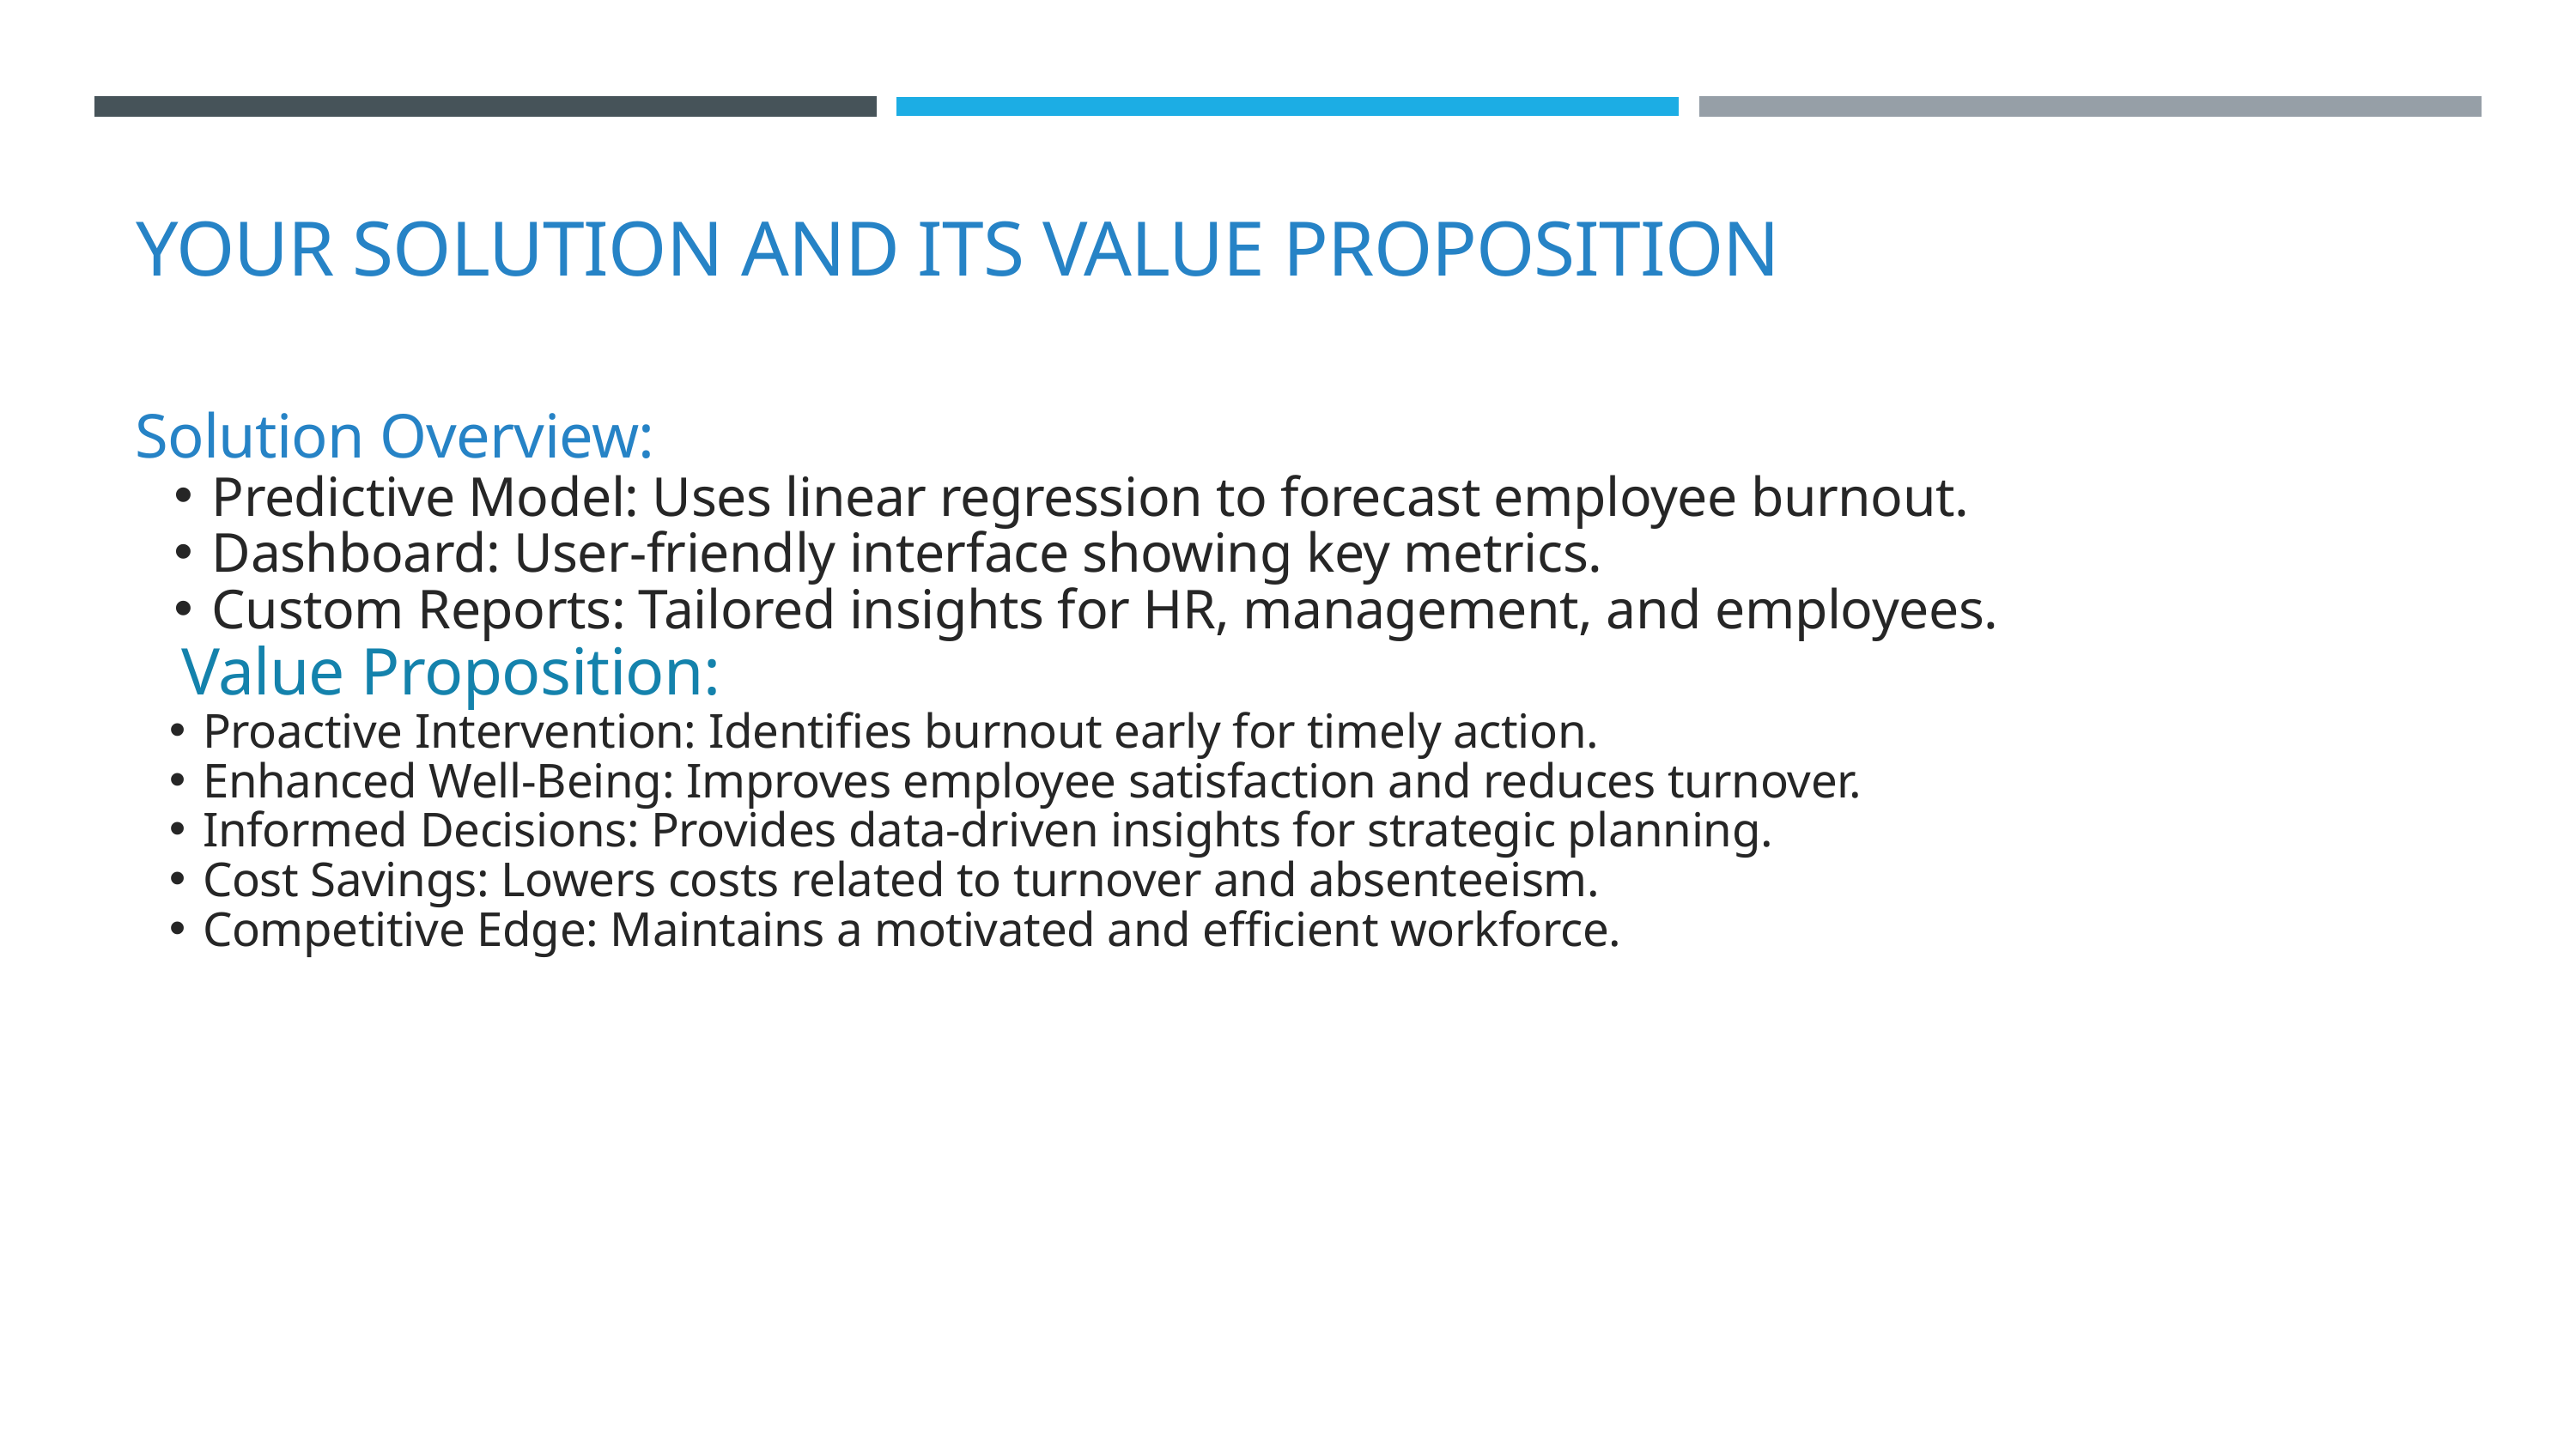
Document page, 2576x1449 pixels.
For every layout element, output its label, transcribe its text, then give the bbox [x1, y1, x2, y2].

text_box YOUR SOLUTION AND ITS VALUE PROPOSITION [136, 110, 2440, 292]
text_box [896, 96, 1680, 117]
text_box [94, 96, 878, 118]
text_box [1698, 95, 2482, 118]
text_box Solution Overview: Predictive Model: Uses linear regression to forecast employee burnout. Dashboard: User-friendly interface showing key metrics. Custom Reports: Tailored insights for HR, management, and employees. Value Proposition: Proactive Intervention: Identifies burnout early for timely action. Enhanced Well-Being: Improves employee satisfaction and reduces turnover. Informed Decisions: Provides data-driven insights for strategic planning. Cost Savings: Lowers costs related to turnover and absenteeism. Competitive Edge: Maintains a motivated and efficient workforce. [135, 406, 2440, 956]
